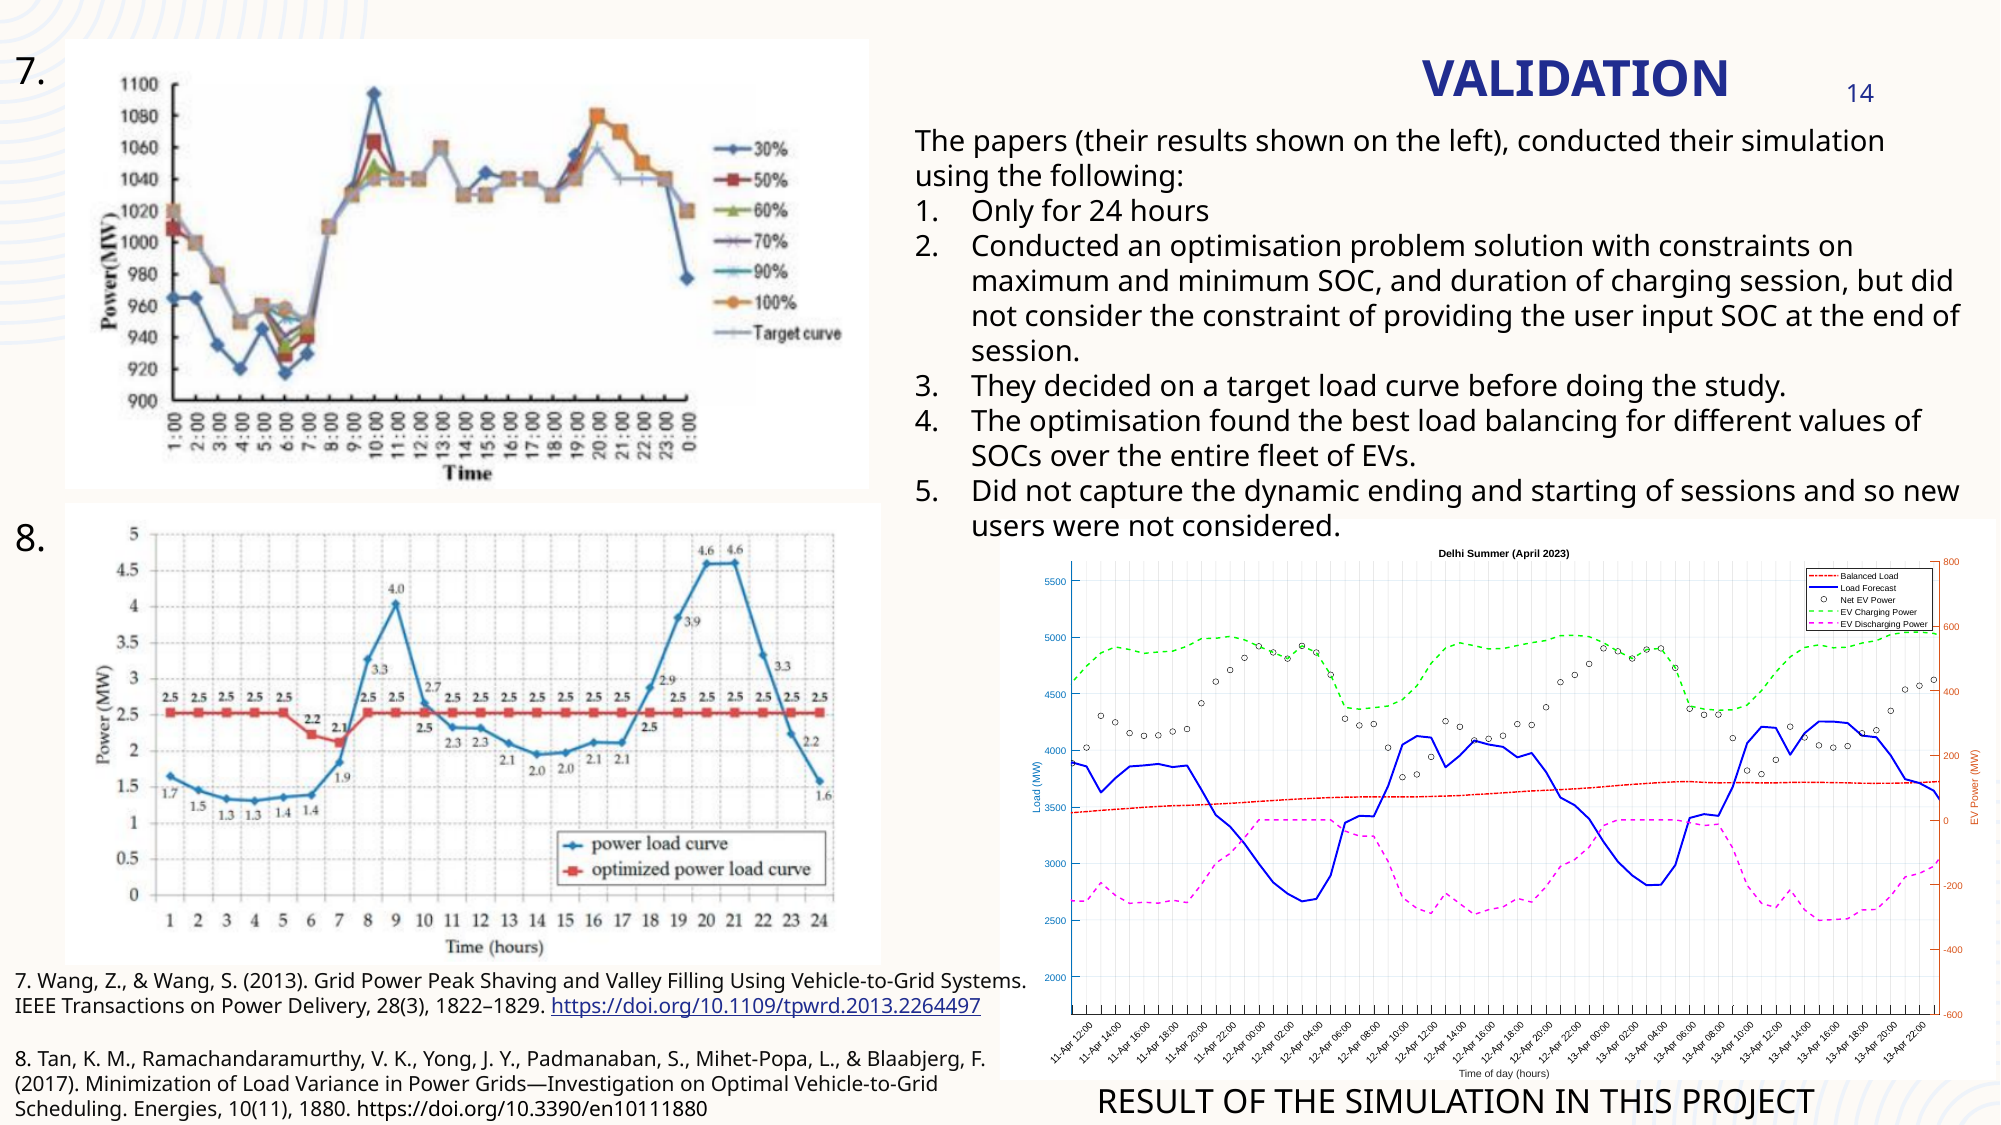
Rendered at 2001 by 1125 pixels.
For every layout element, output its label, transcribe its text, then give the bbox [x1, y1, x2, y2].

slide_number 14 [1775, 75, 1875, 115]
picture [65, 503, 881, 965]
text_box 7. [0, 39, 65, 100]
text_box 8. [0, 506, 65, 566]
text_box The papers (their results shown on the left), conducted their simulation using the following: Only for 24 hours Conducted an optimisation problem solution with constraints on maximum and minimum SOC, and duration of charging session, but did not consider the constraint of providing the user input SOC at the end of session. They decided on a target load curve before doing the study. The optimisation found the best load balancing for different values of SOCs over the entire fleet of EVs. Did not capture the dynamic ending and starting of sessions and so new users were not considered. [900, 115, 1979, 550]
picture [65, 39, 869, 489]
text_box 7. Wang, Z., & Wang, S. (2013). Grid Power Peak Shaving and Valley Filling Using Vehicle-to-Grid Systems. IEEE Transactions on Power Delivery, 28(3), 1822–1829. https://doi.org/10.1109/tpwrd.2013.2264497 8. Tan, K. M., Ramachandaramurthy, V. K., Yong, J. Y., Padmanaban, S., Mihet-Popa, L., & Blaabjerg, F. (2017). Minimization of Load Variance in Power Grids—Investigation on Optimal Vehicle-to-Grid Scheduling. Energies, 10(11), 1880. https://doi.org/10.3390/en10111880 [0, 960, 1062, 1125]
text_box VALIDATION [1407, 39, 1775, 115]
text_box RESULT OF THE SIMULATION IN THIS PROJECT [1082, 1080, 1914, 1125]
picture [999, 519, 1996, 1080]
